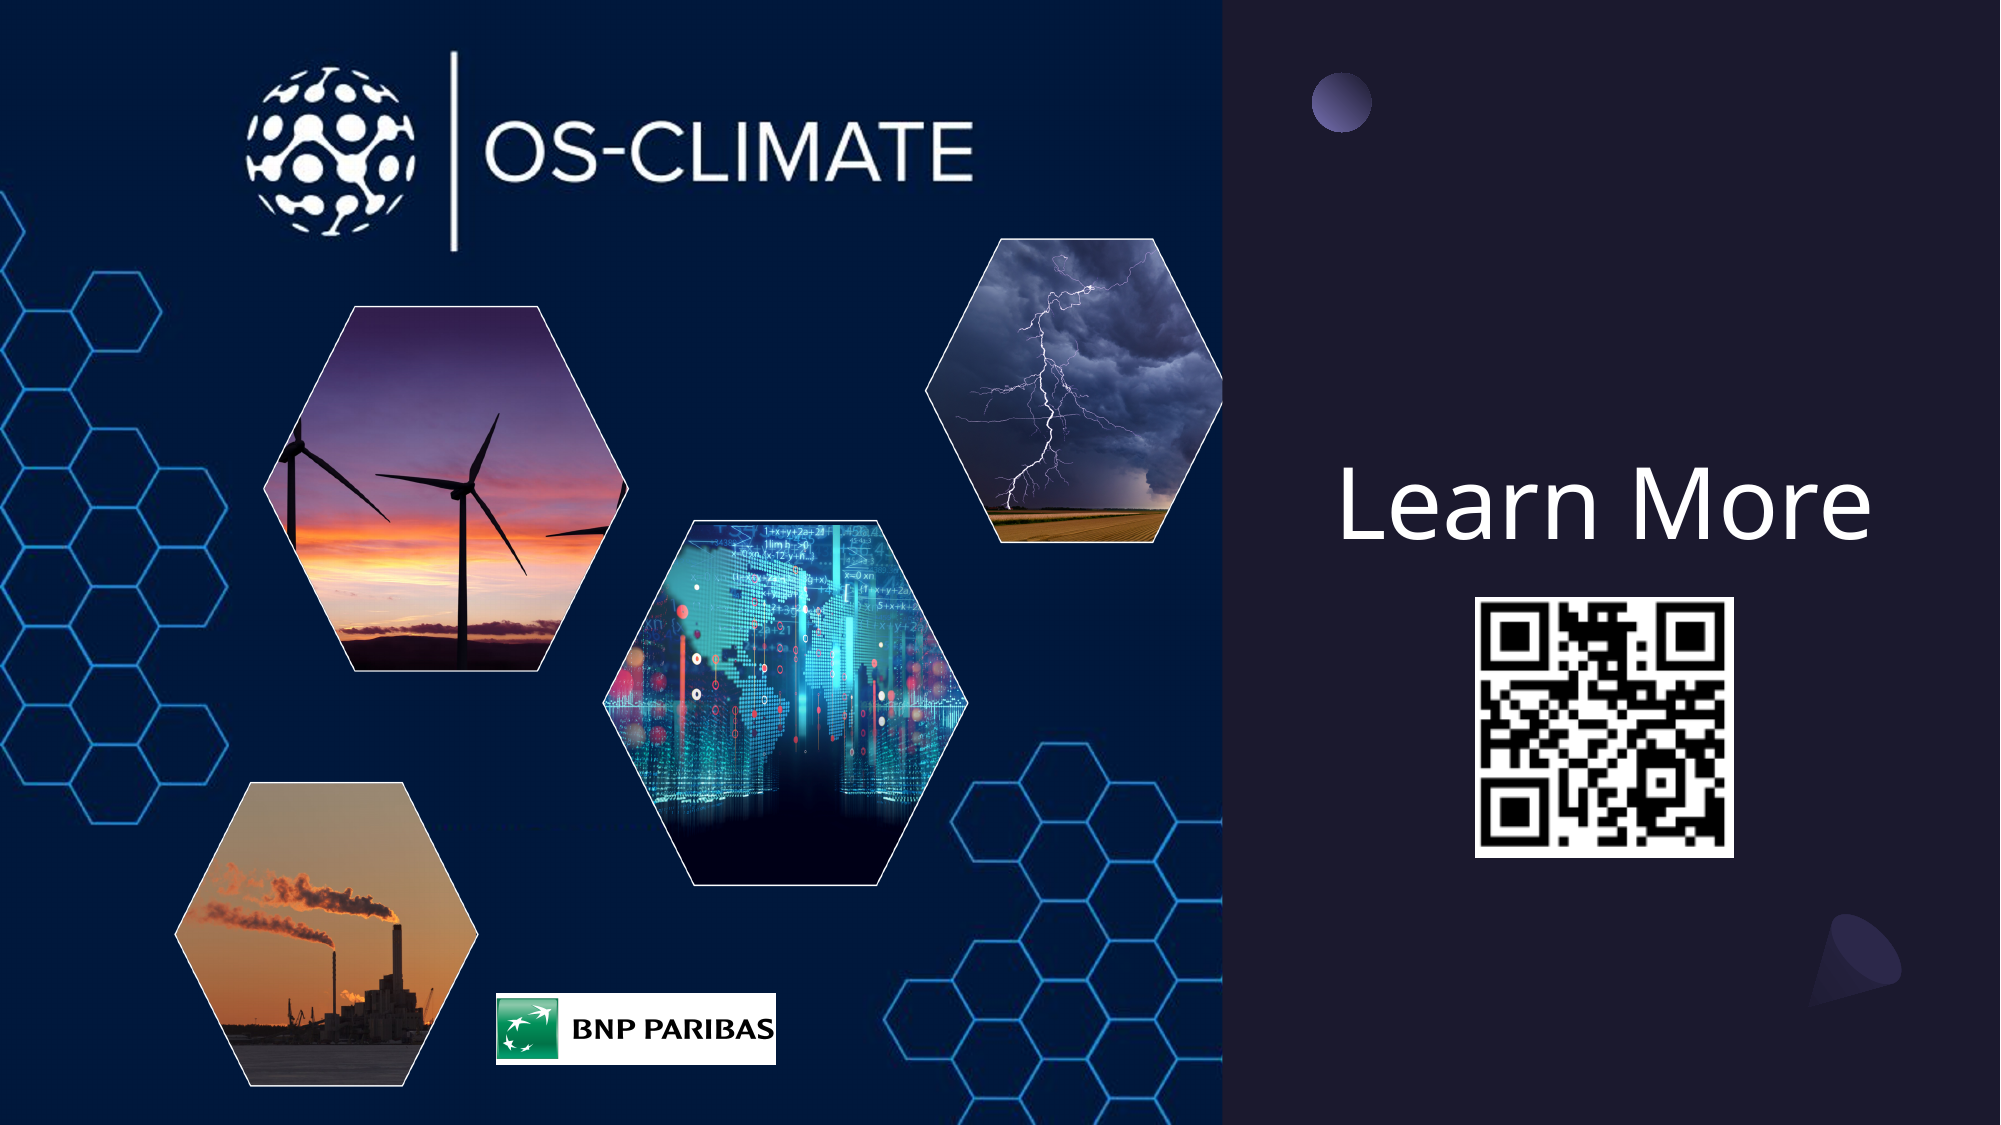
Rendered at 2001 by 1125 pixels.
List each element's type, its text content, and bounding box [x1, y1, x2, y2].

picture [1475, 597, 1734, 858]
title Learn More [1312, 172, 1898, 564]
picture [0, 0, 1223, 1125]
